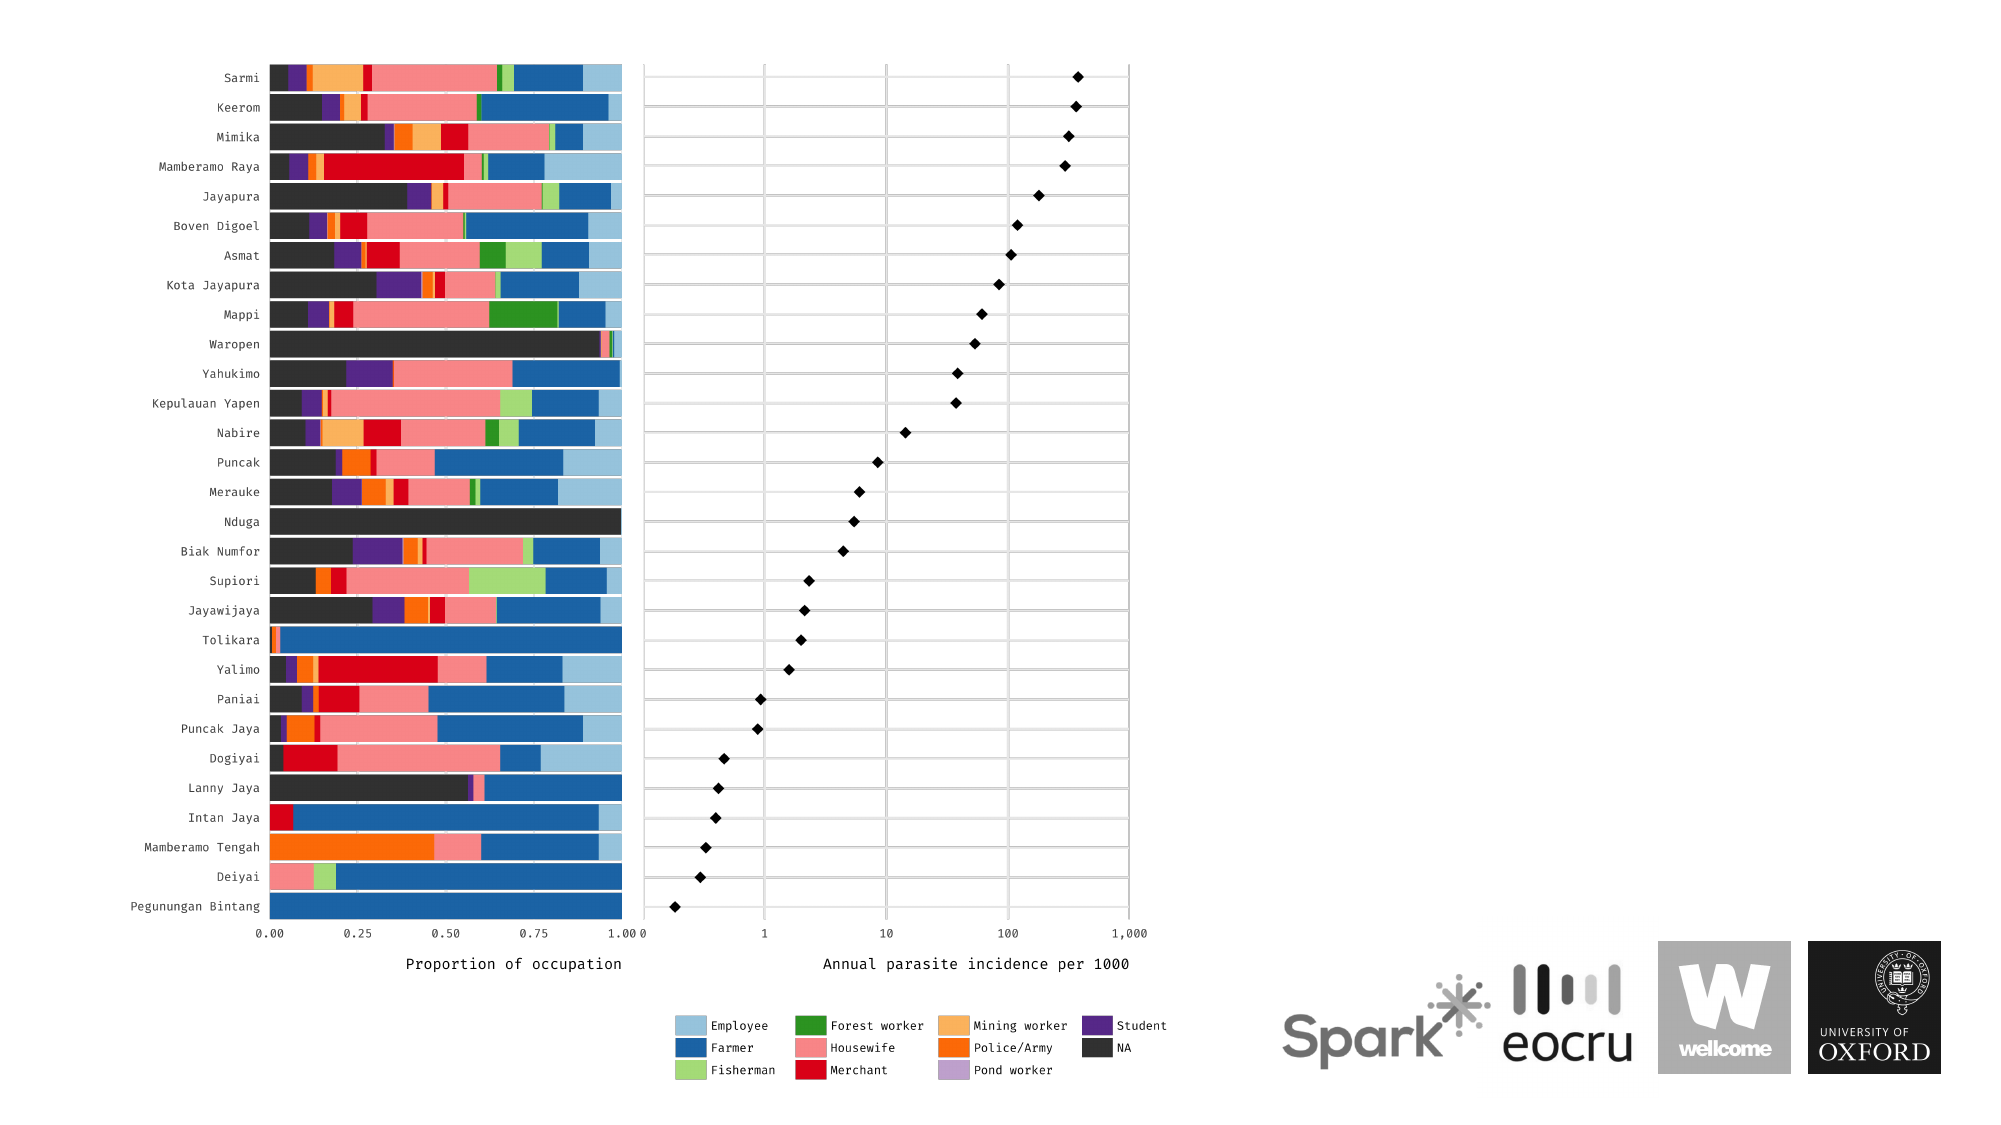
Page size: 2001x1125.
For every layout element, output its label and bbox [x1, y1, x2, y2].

picture [1808, 941, 1941, 1074]
picture [1267, 916, 1791, 1098]
picture [59, 9, 1185, 1125]
